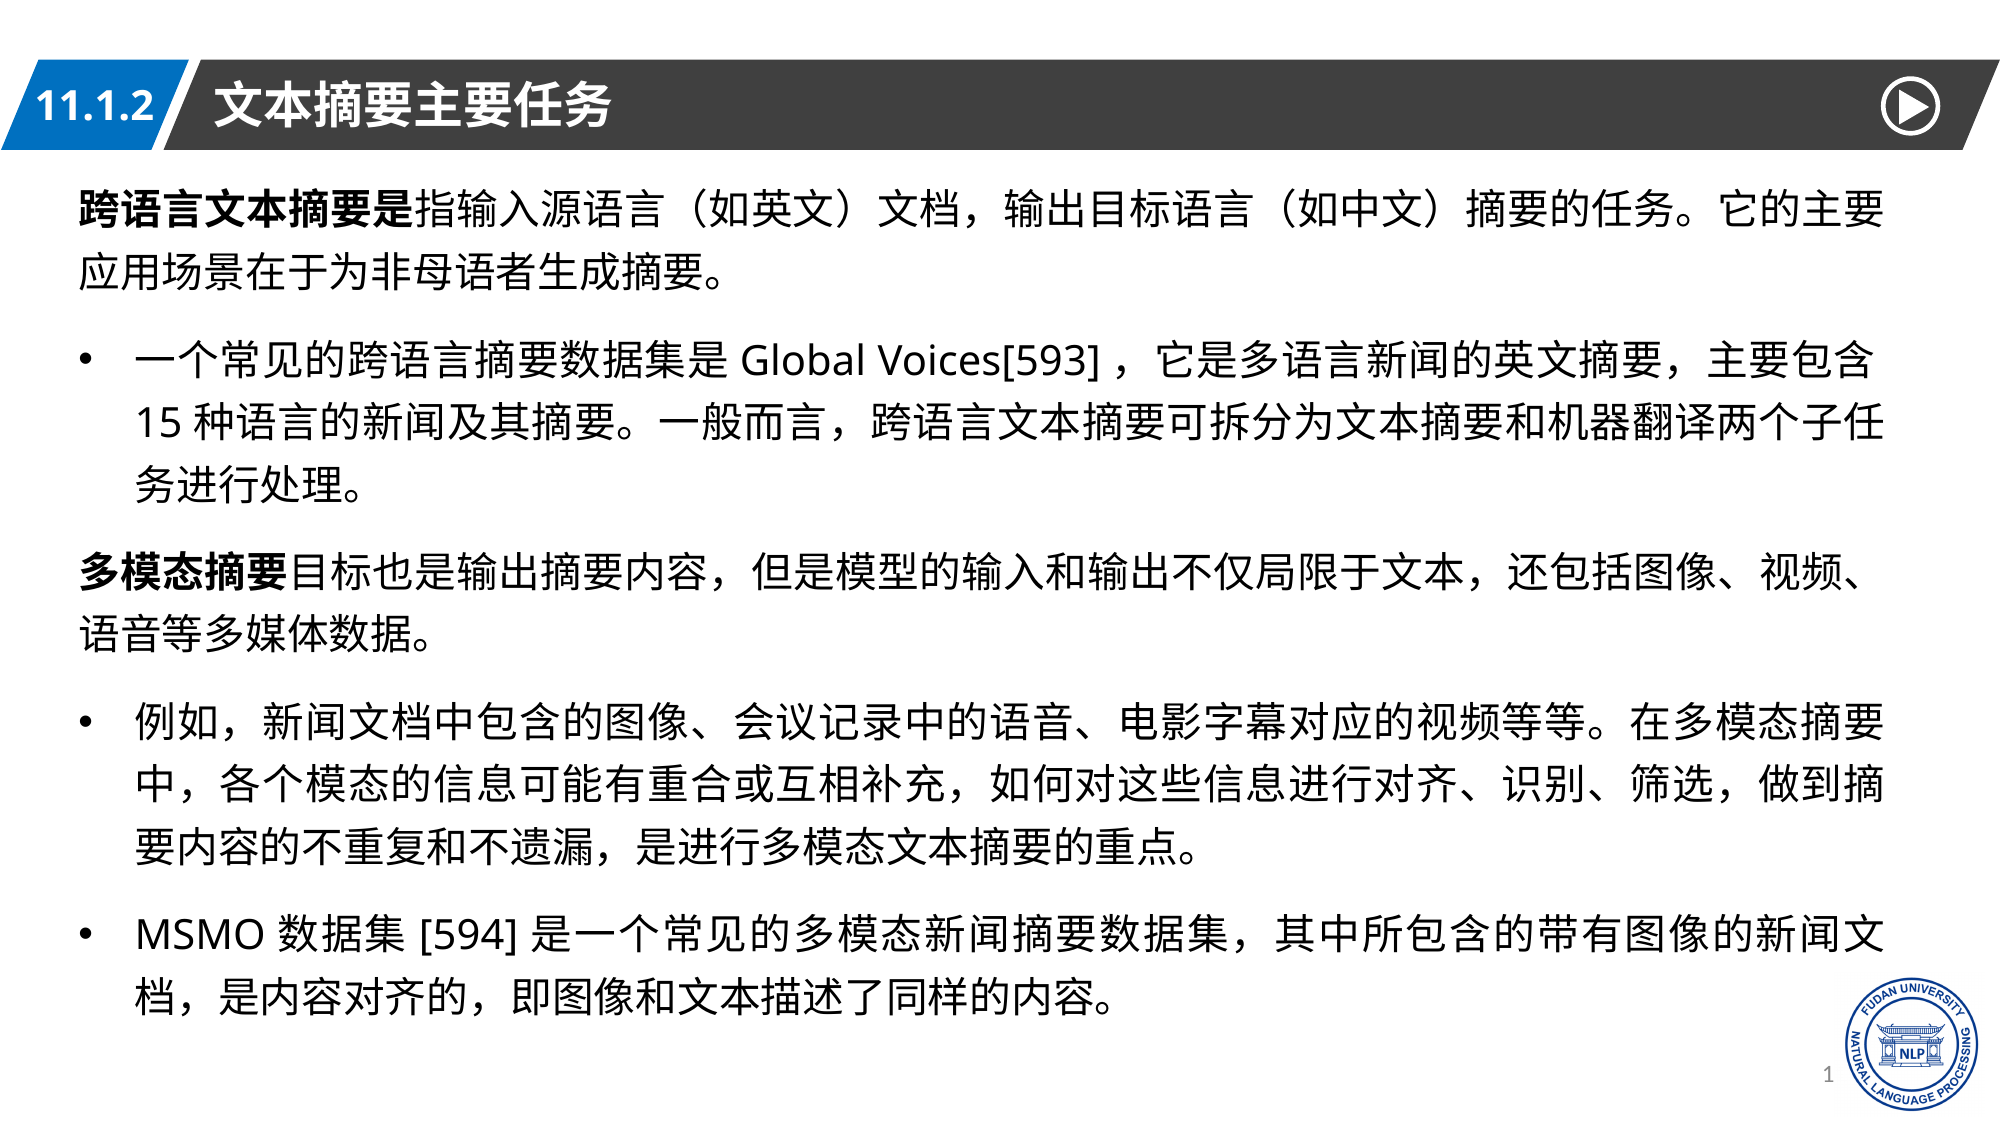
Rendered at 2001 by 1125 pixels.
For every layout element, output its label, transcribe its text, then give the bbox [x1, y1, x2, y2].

text_box 11.1.2 [13, 71, 176, 137]
picture [1834, 972, 1985, 1117]
text_box 跨语言文本摘要是指输入源语言（如英文）文档，输出目标语言（如中文）摘要的任务。它的主要应用场景在于为非母语者生成摘要。 一个常见的跨语言摘要数据集是Global Voices[593]，它是多语言新闻的英文摘要，主要包含15种语言的新闻及其摘要。一般而言，跨语言文本摘要可拆分为文本摘要和机器翻译两个子任务进行处理。 多模态摘要目标也是输出摘要内容，但是模型的输入和输出不仅局限于文本，还包括图像、视频、语音等多媒体数据。 例如，新闻文档中包含的图像、会议记录中的语音、电影字幕对应的视频等等。在多模态摘要中，各个模态的信息可能有重合或互相补充，如何对这些信息进行对齐、识别、筛选，做到摘要内容的不重复和不遗漏，是进行多模态文本摘要的重点。 MSMO数据集[594]是一个常见的多模态新闻摘要数据集，其中所包含的带有图像的新闻文档，是内容对齐的，即图像和文本描述了同样的内容。 [63, 163, 1900, 1028]
text_box [163, 59, 2000, 150]
slide_number 11 [1412, 1042, 1863, 1103]
text_box [33, 59, 189, 91]
text_box [1, 121, 157, 150]
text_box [1883, 78, 1939, 134]
text_box 文本摘要主要任务 [198, 66, 629, 142]
